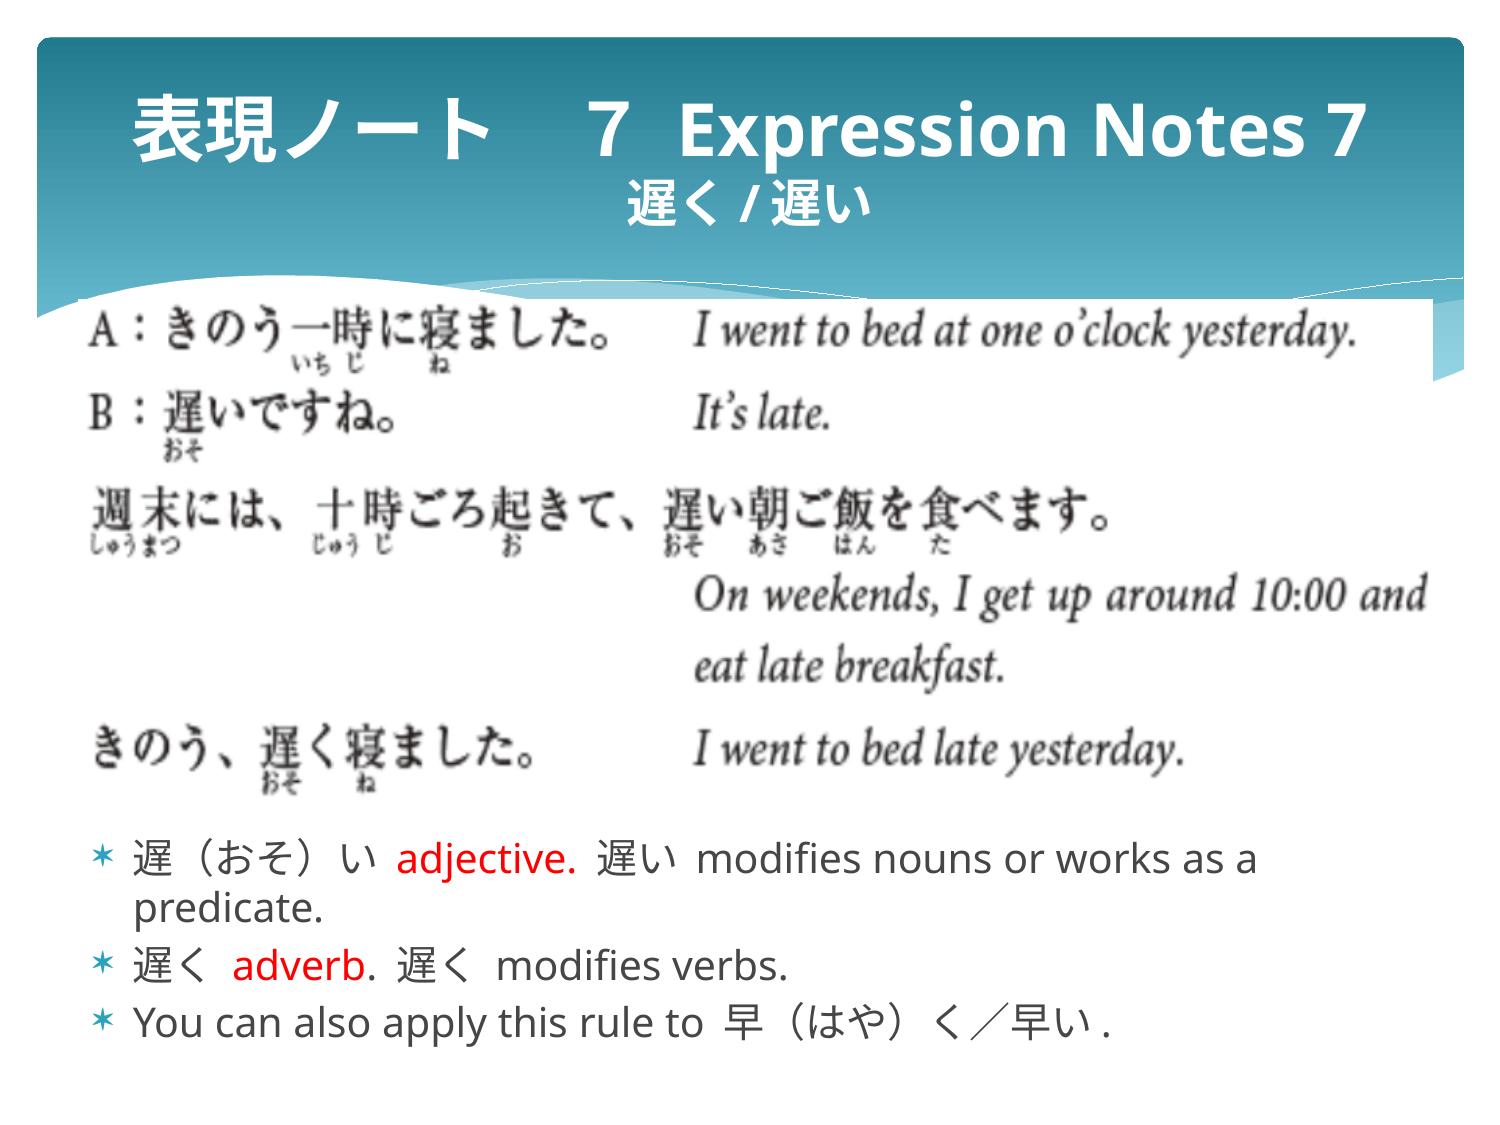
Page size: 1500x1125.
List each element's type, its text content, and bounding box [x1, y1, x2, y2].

picture [77, 299, 1433, 813]
title 表現ノート ７ Expression Notes 7 遅く/遅い [75, 55, 1425, 261]
list 遅（おそ）い adjective. 遅い modifies nouns or works as a predicate. 遅く adverb. 遅く modifies verbs. You can also apply this rule to 早（はや）く／早い. [78, 825, 1433, 1055]
